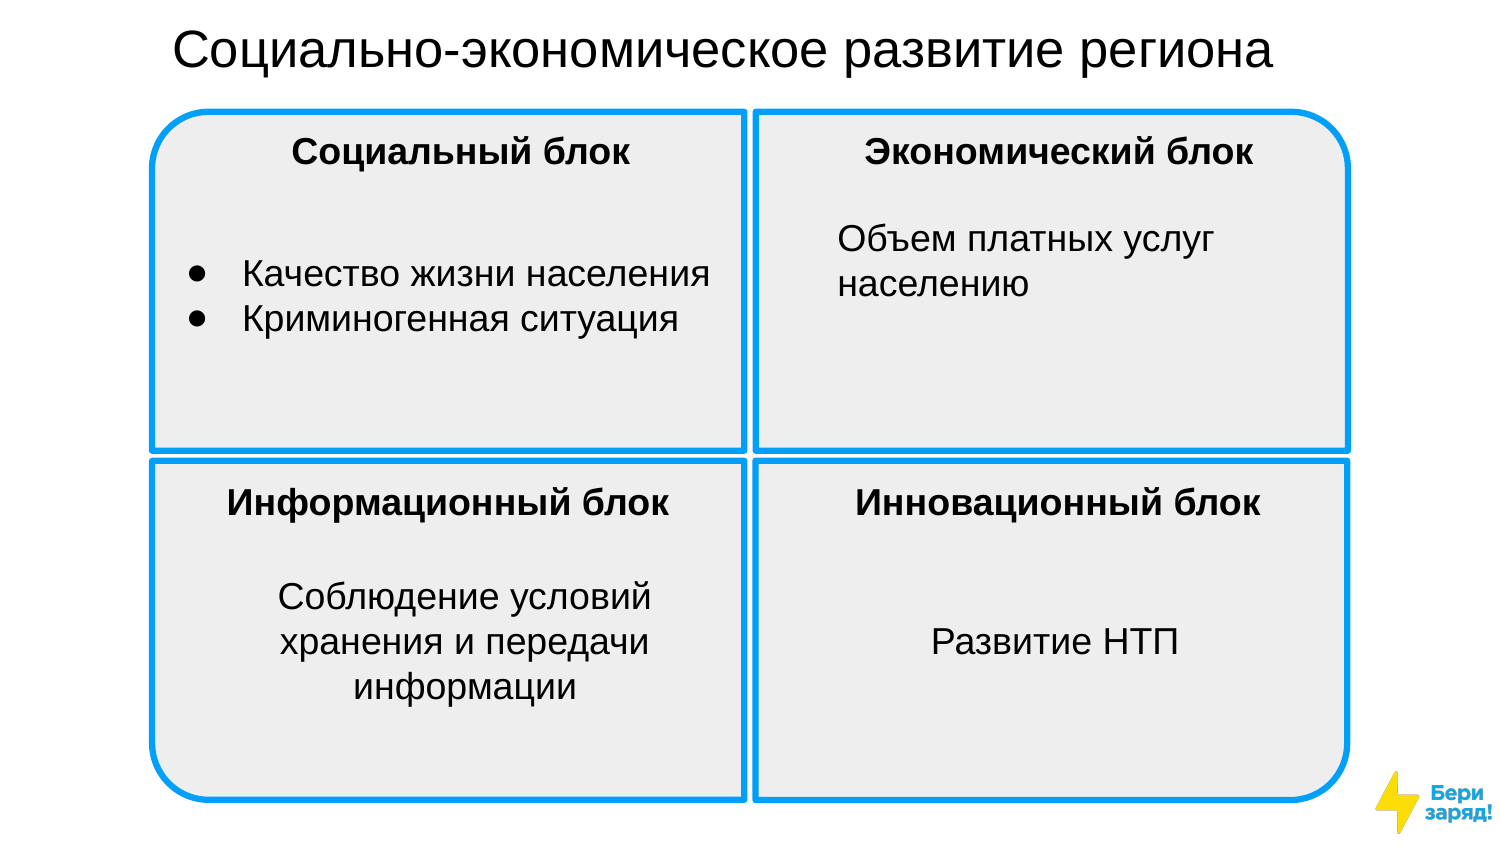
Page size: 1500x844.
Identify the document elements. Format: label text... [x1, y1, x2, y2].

text_box Объем платных услуг населению [1354, 199, 1361, 294]
picture [1360, 755, 1500, 844]
title Социально-экономическое развитие региона [157, 0, 1343, 94]
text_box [151, 111, 1349, 801]
